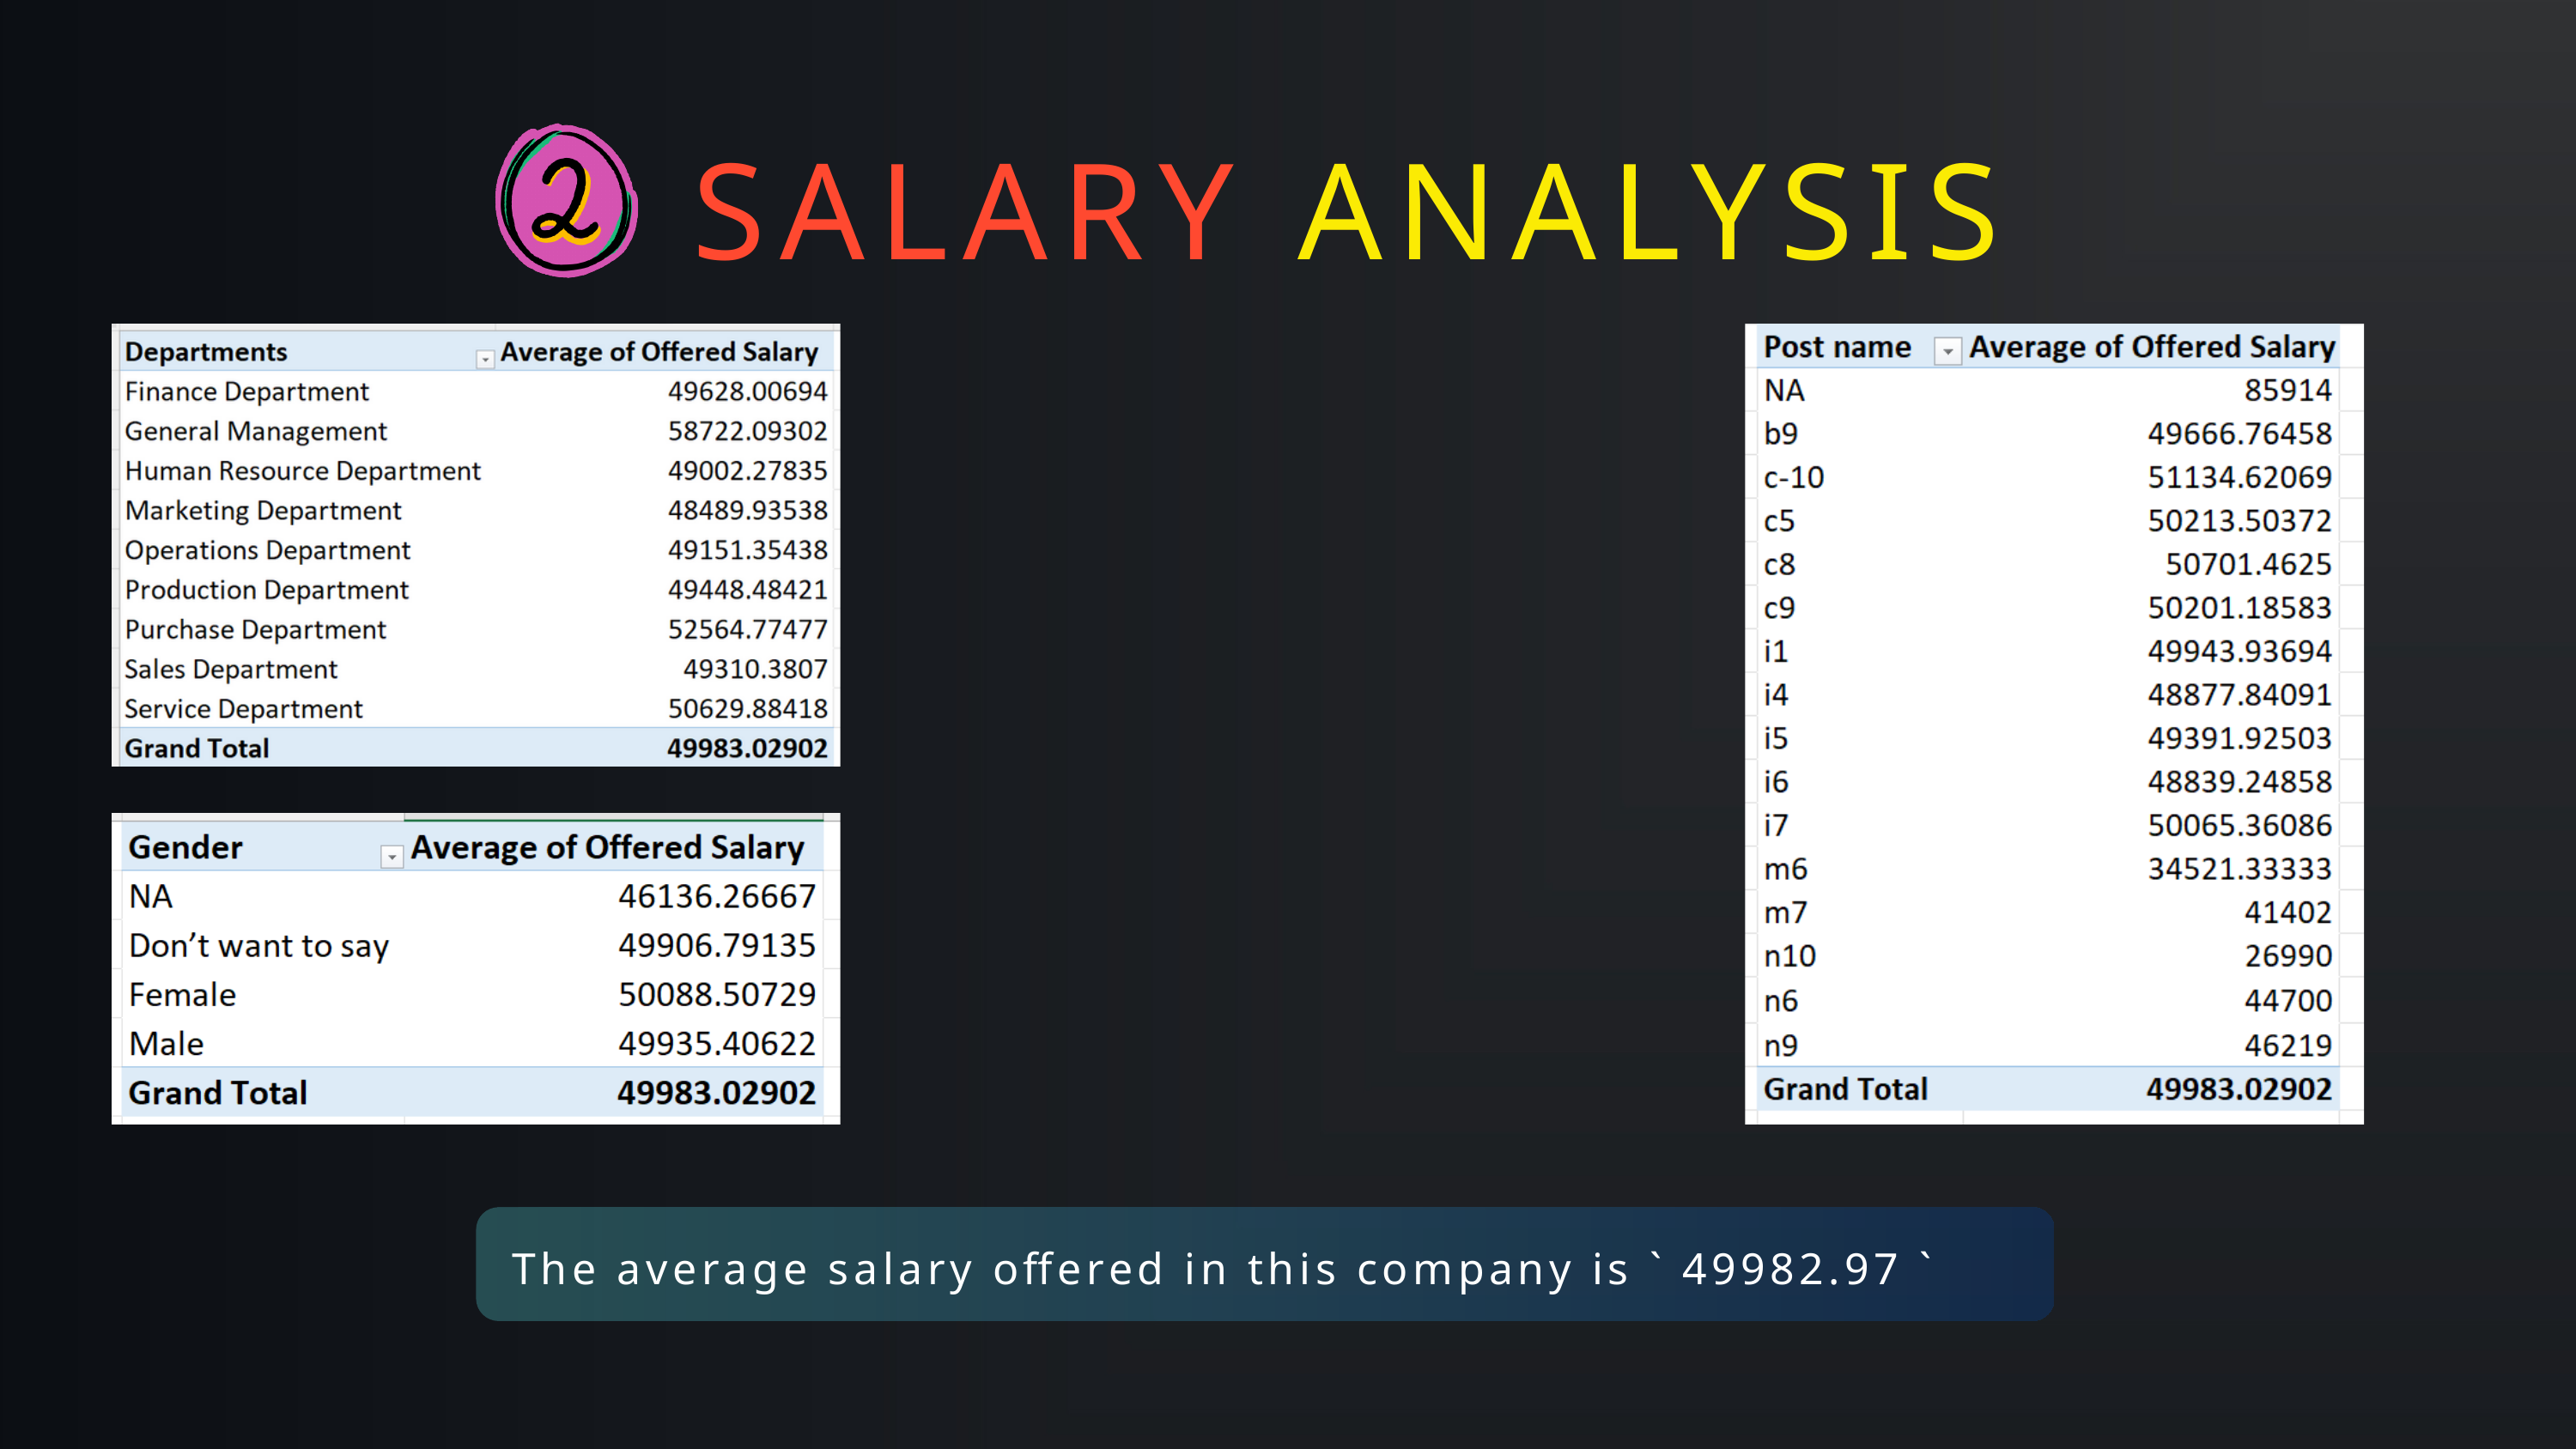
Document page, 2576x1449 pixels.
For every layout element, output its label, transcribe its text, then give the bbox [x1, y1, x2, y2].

text_box [112, 813, 841, 1125]
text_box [495, 123, 2081, 287]
text_box The average salary offered in this company is ` 49982.97 ` [512, 1239, 2542, 1402]
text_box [476, 1207, 2055, 1322]
text_box [1745, 324, 2365, 1125]
text_box [112, 324, 841, 767]
text_box [0, 0, 2576, 1449]
